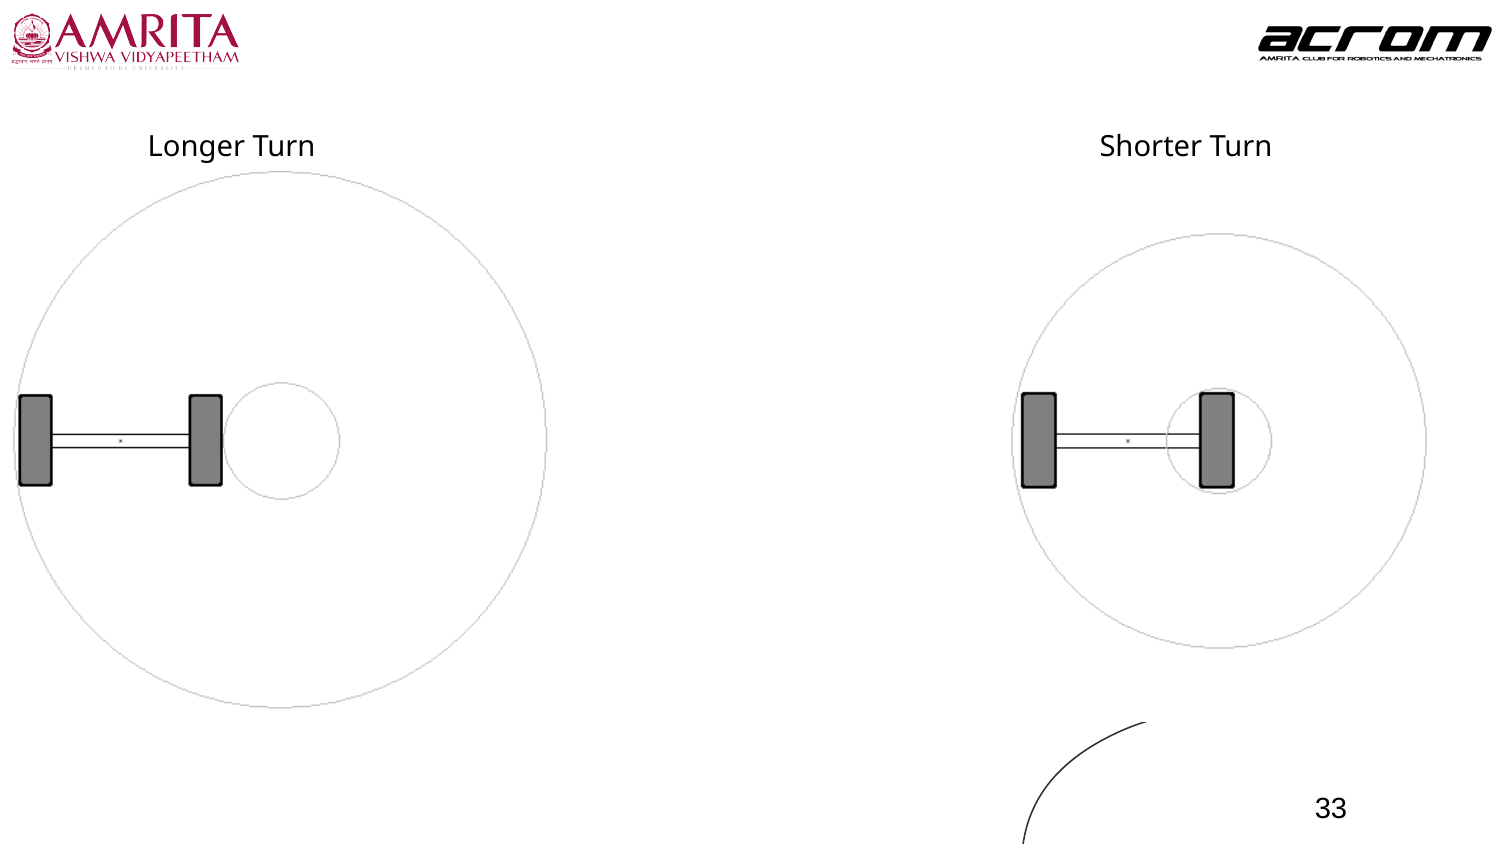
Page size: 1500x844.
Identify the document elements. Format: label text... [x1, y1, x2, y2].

text_box Shorter Turn [1084, 119, 1288, 157]
text_box 33 [1299, 782, 1425, 827]
picture [1249, 15, 1496, 71]
picture [912, 159, 1500, 723]
picture [12, 171, 551, 710]
picture [11, 13, 239, 70]
text_box Longer Turn [132, 119, 331, 170]
